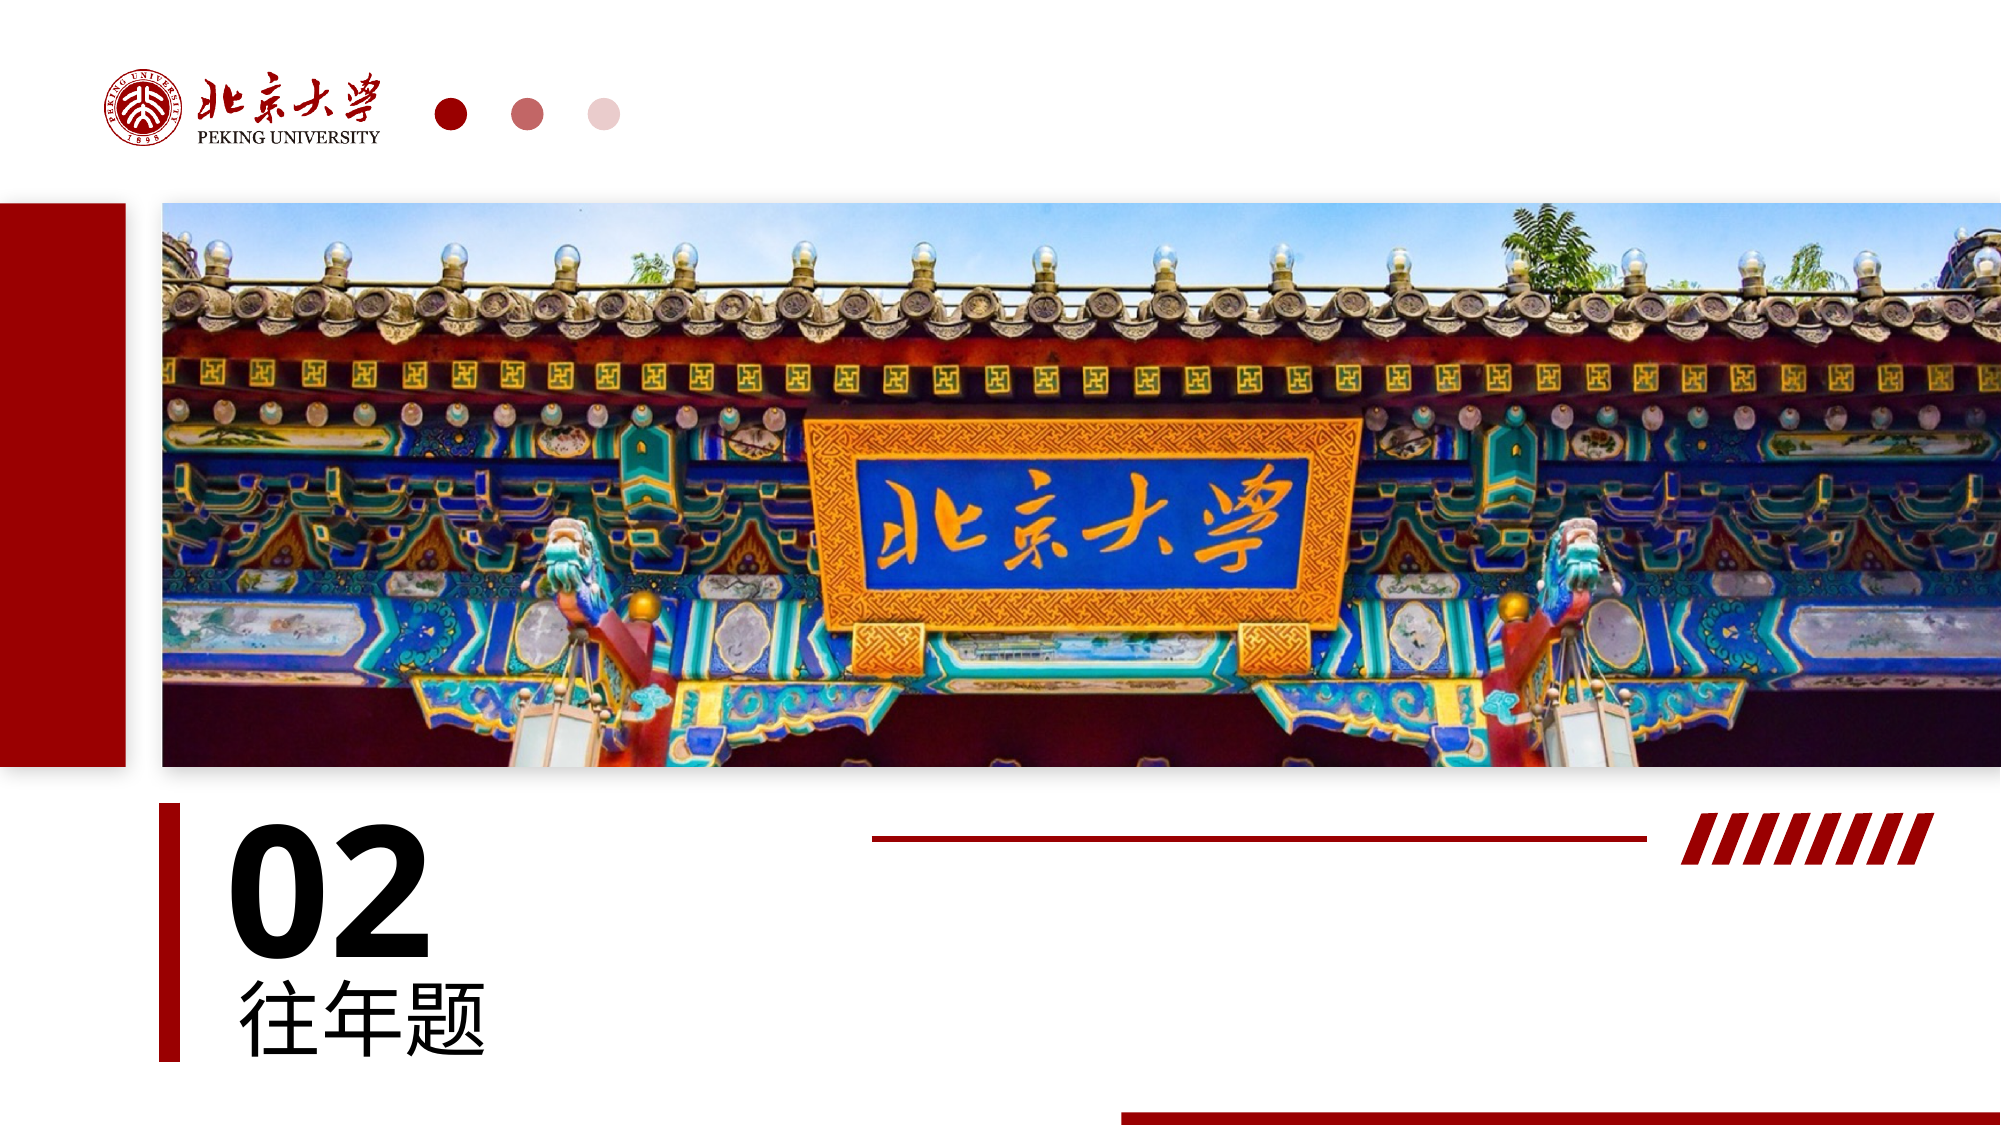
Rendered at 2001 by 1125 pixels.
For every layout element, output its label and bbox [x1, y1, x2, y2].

text_box [1682, 813, 1933, 864]
text_box [1121, 1112, 2000, 1125]
text_box [161, 203, 2000, 767]
text_box [169, 767, 504, 1077]
picture [104, 69, 380, 147]
text_box [434, 97, 621, 131]
text_box [0, 203, 126, 767]
